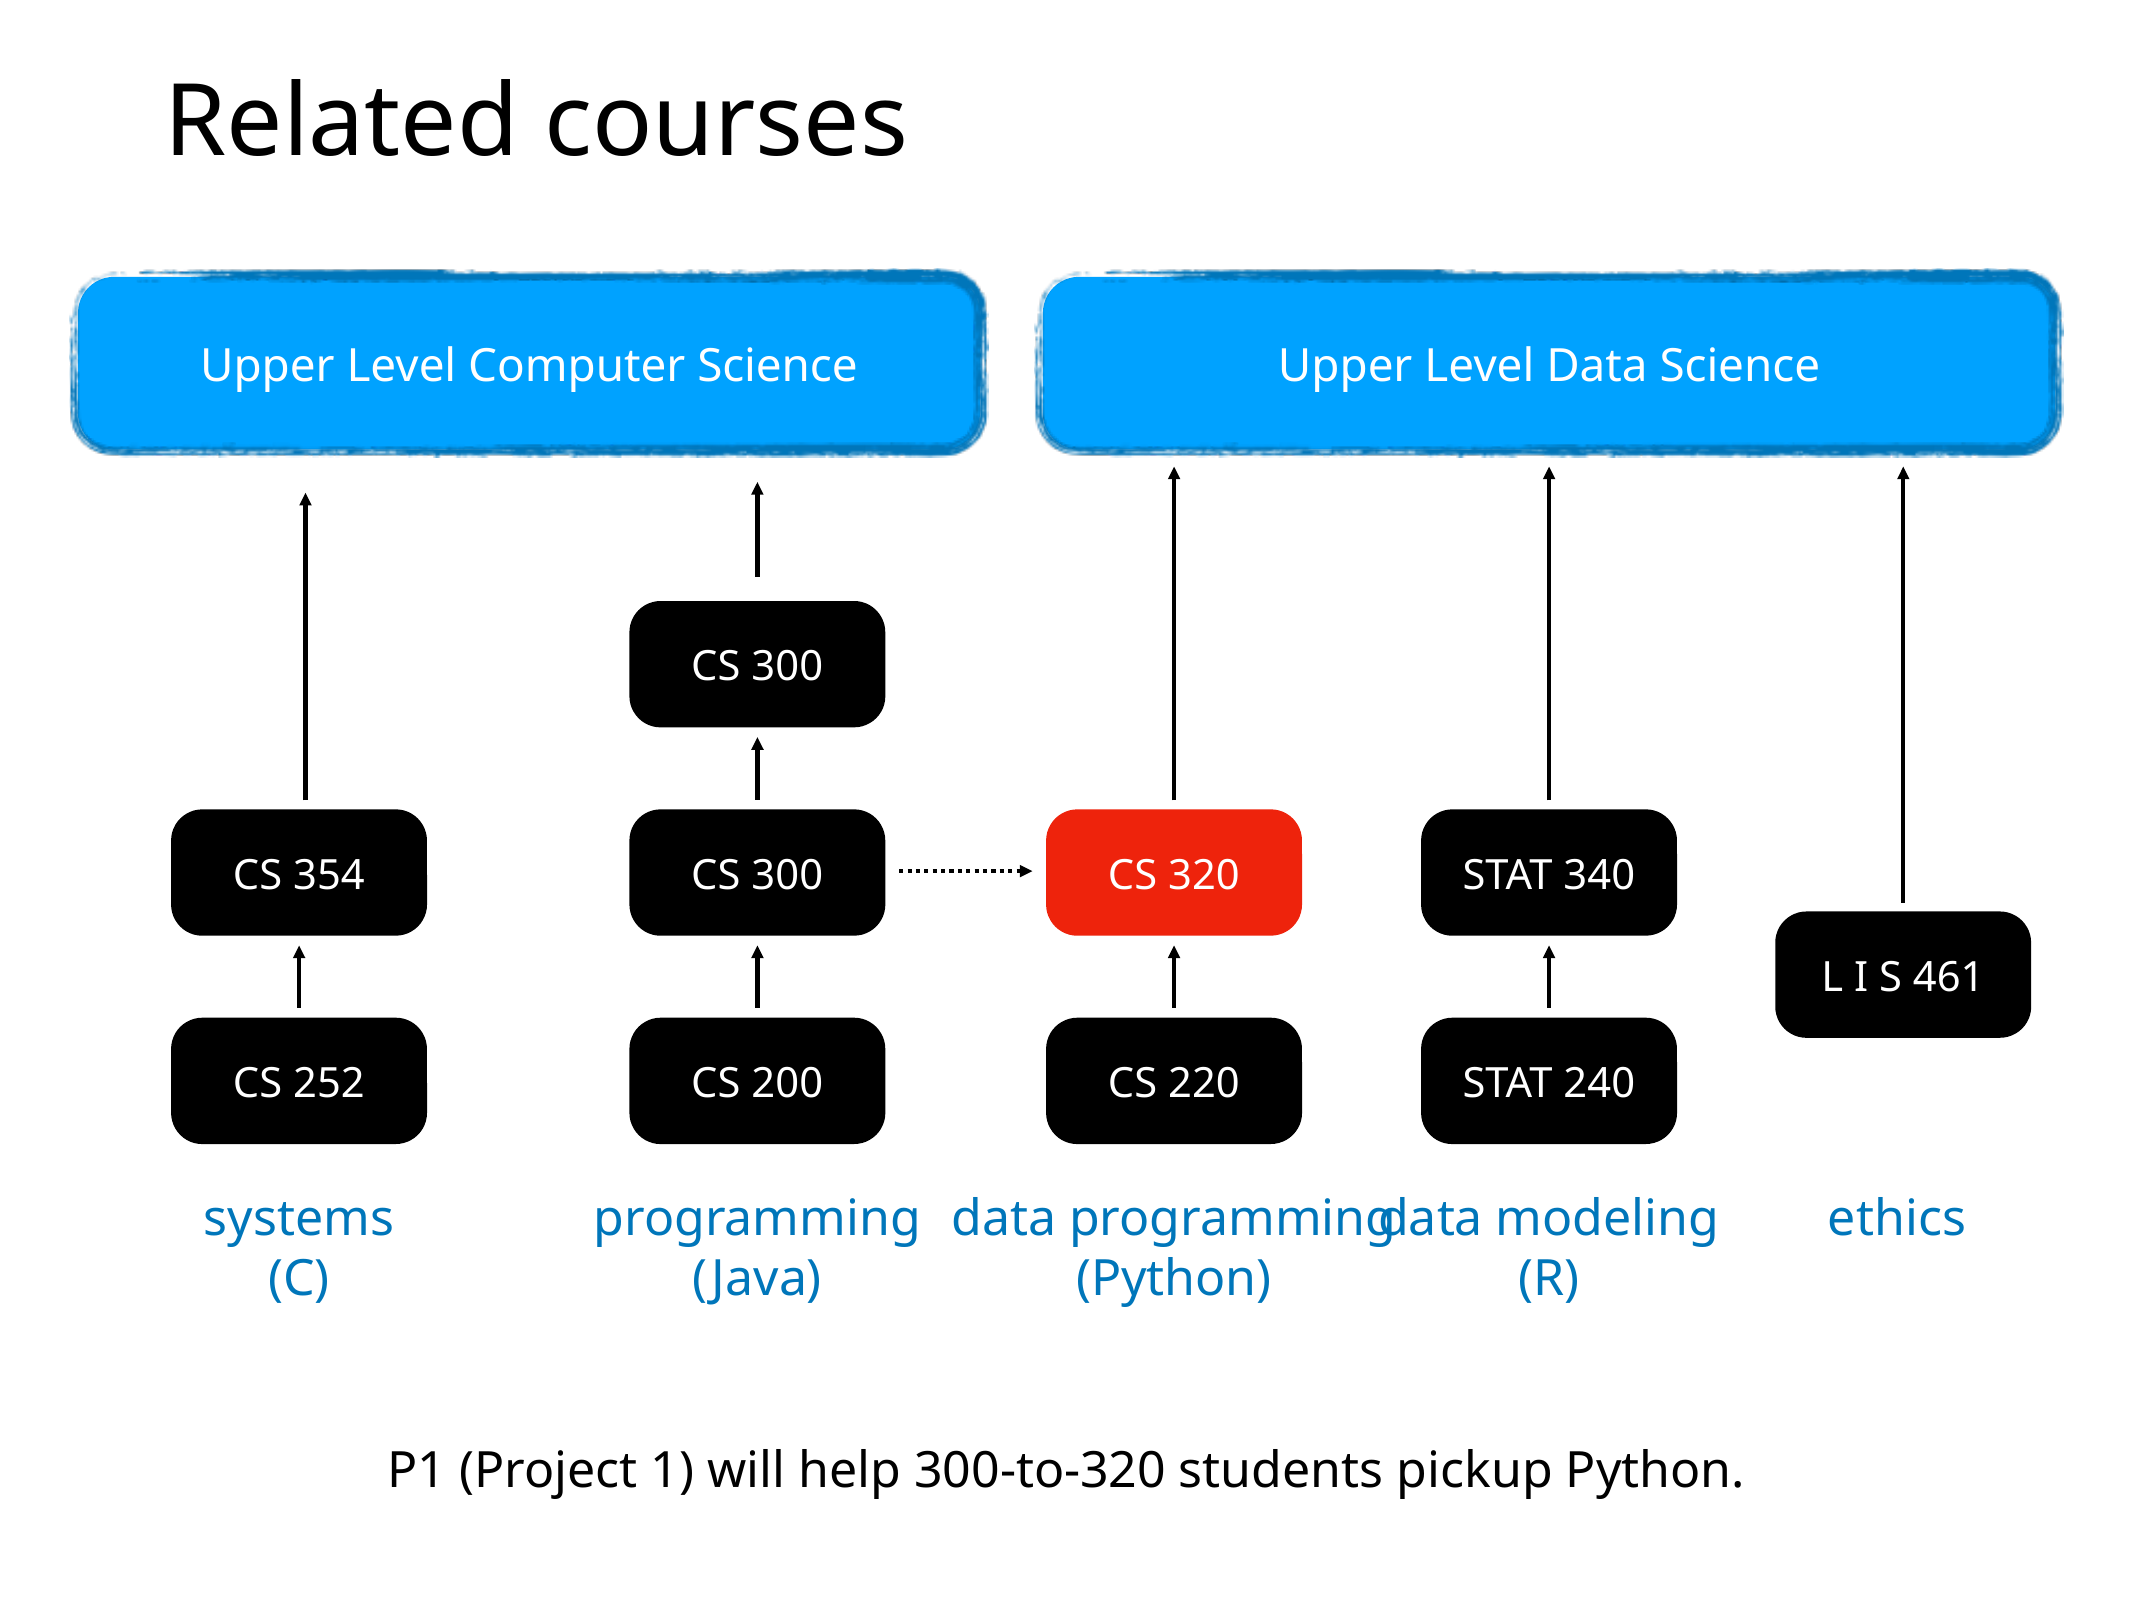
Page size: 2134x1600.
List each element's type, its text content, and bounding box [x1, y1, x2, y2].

text_box CS 320 [1046, 809, 1303, 936]
text_box STAT 340 [1421, 809, 1678, 936]
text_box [1034, 268, 2064, 459]
text_box [1897, 466, 1910, 903]
text_box [751, 482, 764, 577]
text_box P1 (Project 1) will help 300-to-320 students pickup Python. [379, 1429, 1754, 1506]
text_box [751, 945, 764, 1008]
text_box programming (Java) [585, 1177, 930, 1314]
text_box CS 300 [629, 601, 886, 728]
text_box data programming (Python) [943, 1177, 1370, 1314]
text_box [1542, 945, 1556, 1008]
text_box STAT 240 [1421, 1017, 1678, 1145]
text_box CS 300 [629, 809, 886, 936]
text_box CS 354 [171, 809, 428, 936]
text_box [1542, 466, 1556, 801]
text_box ethics [1819, 1177, 1975, 1254]
text_box [1167, 466, 1181, 801]
text_box [1167, 945, 1181, 1008]
text_box [292, 945, 306, 1008]
text_box [1020, 864, 1033, 878]
title Related courses [155, 41, 1978, 191]
text_box data modeling (R) [1370, 1177, 1729, 1314]
text_box CS 200 [629, 1017, 886, 1145]
text_box systems (C) [195, 1177, 403, 1314]
text_box CS 252 [171, 1017, 428, 1145]
text_box L I S 461 [1775, 911, 2032, 1038]
text_box [299, 492, 312, 801]
text_box [751, 737, 764, 800]
text_box CS 220 [1046, 1017, 1303, 1145]
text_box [69, 268, 989, 459]
